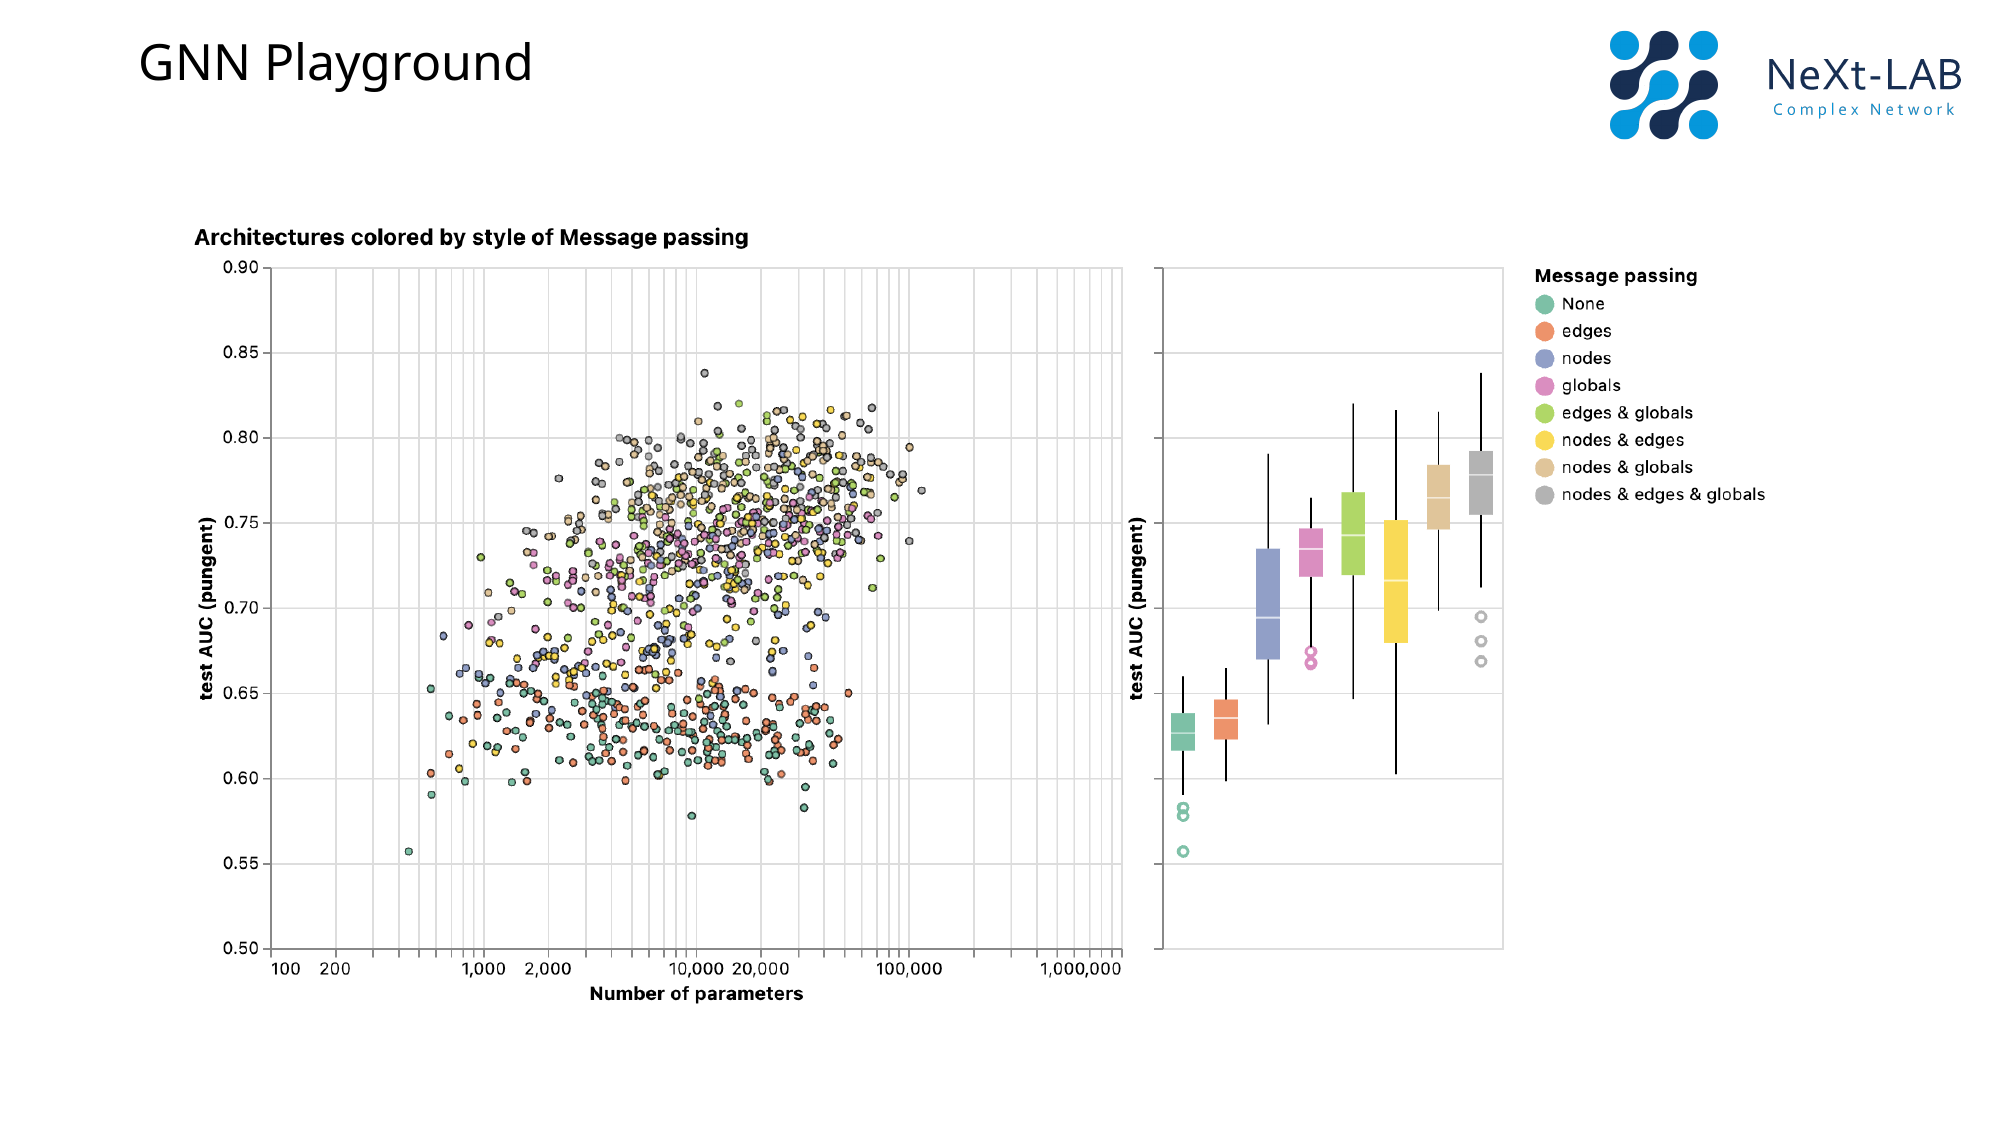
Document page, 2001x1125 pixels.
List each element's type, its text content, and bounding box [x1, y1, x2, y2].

text_box GNN Playground [124, 22, 1073, 98]
picture [1600, 17, 1967, 152]
picture [172, 212, 1775, 1009]
